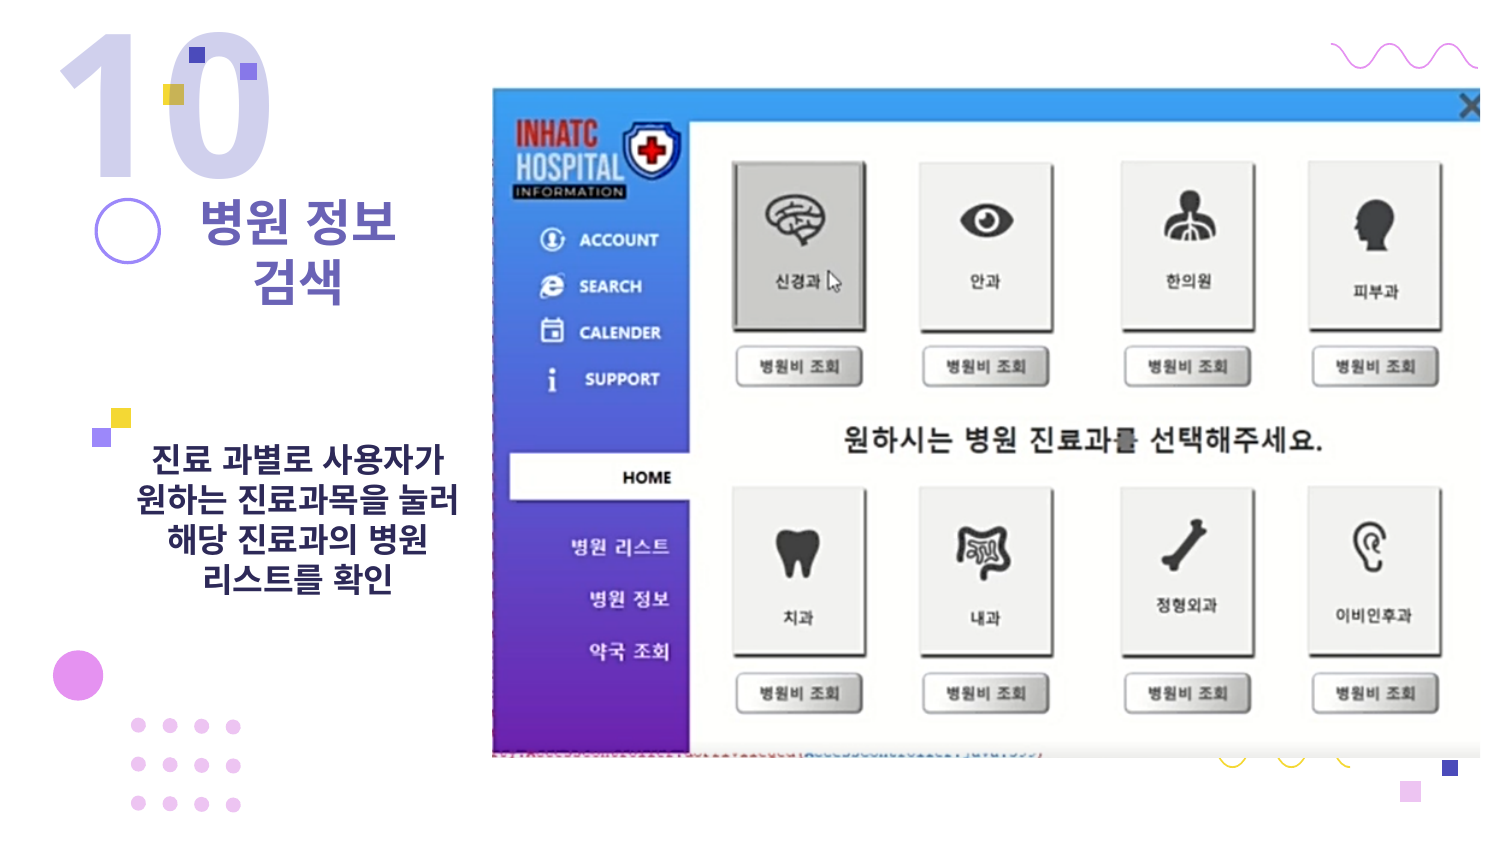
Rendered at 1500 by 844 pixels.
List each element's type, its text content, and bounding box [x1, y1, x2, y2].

picture [491, 85, 1481, 758]
text_box 10 [19, 29, 293, 165]
text_box 진료 과별로 사용자가 원하는 진료과목을 눌러 해당 진료과의 병원 리스트를 확인 [64, 396, 486, 643]
title 병원 정보 검색 [64, 127, 486, 375]
